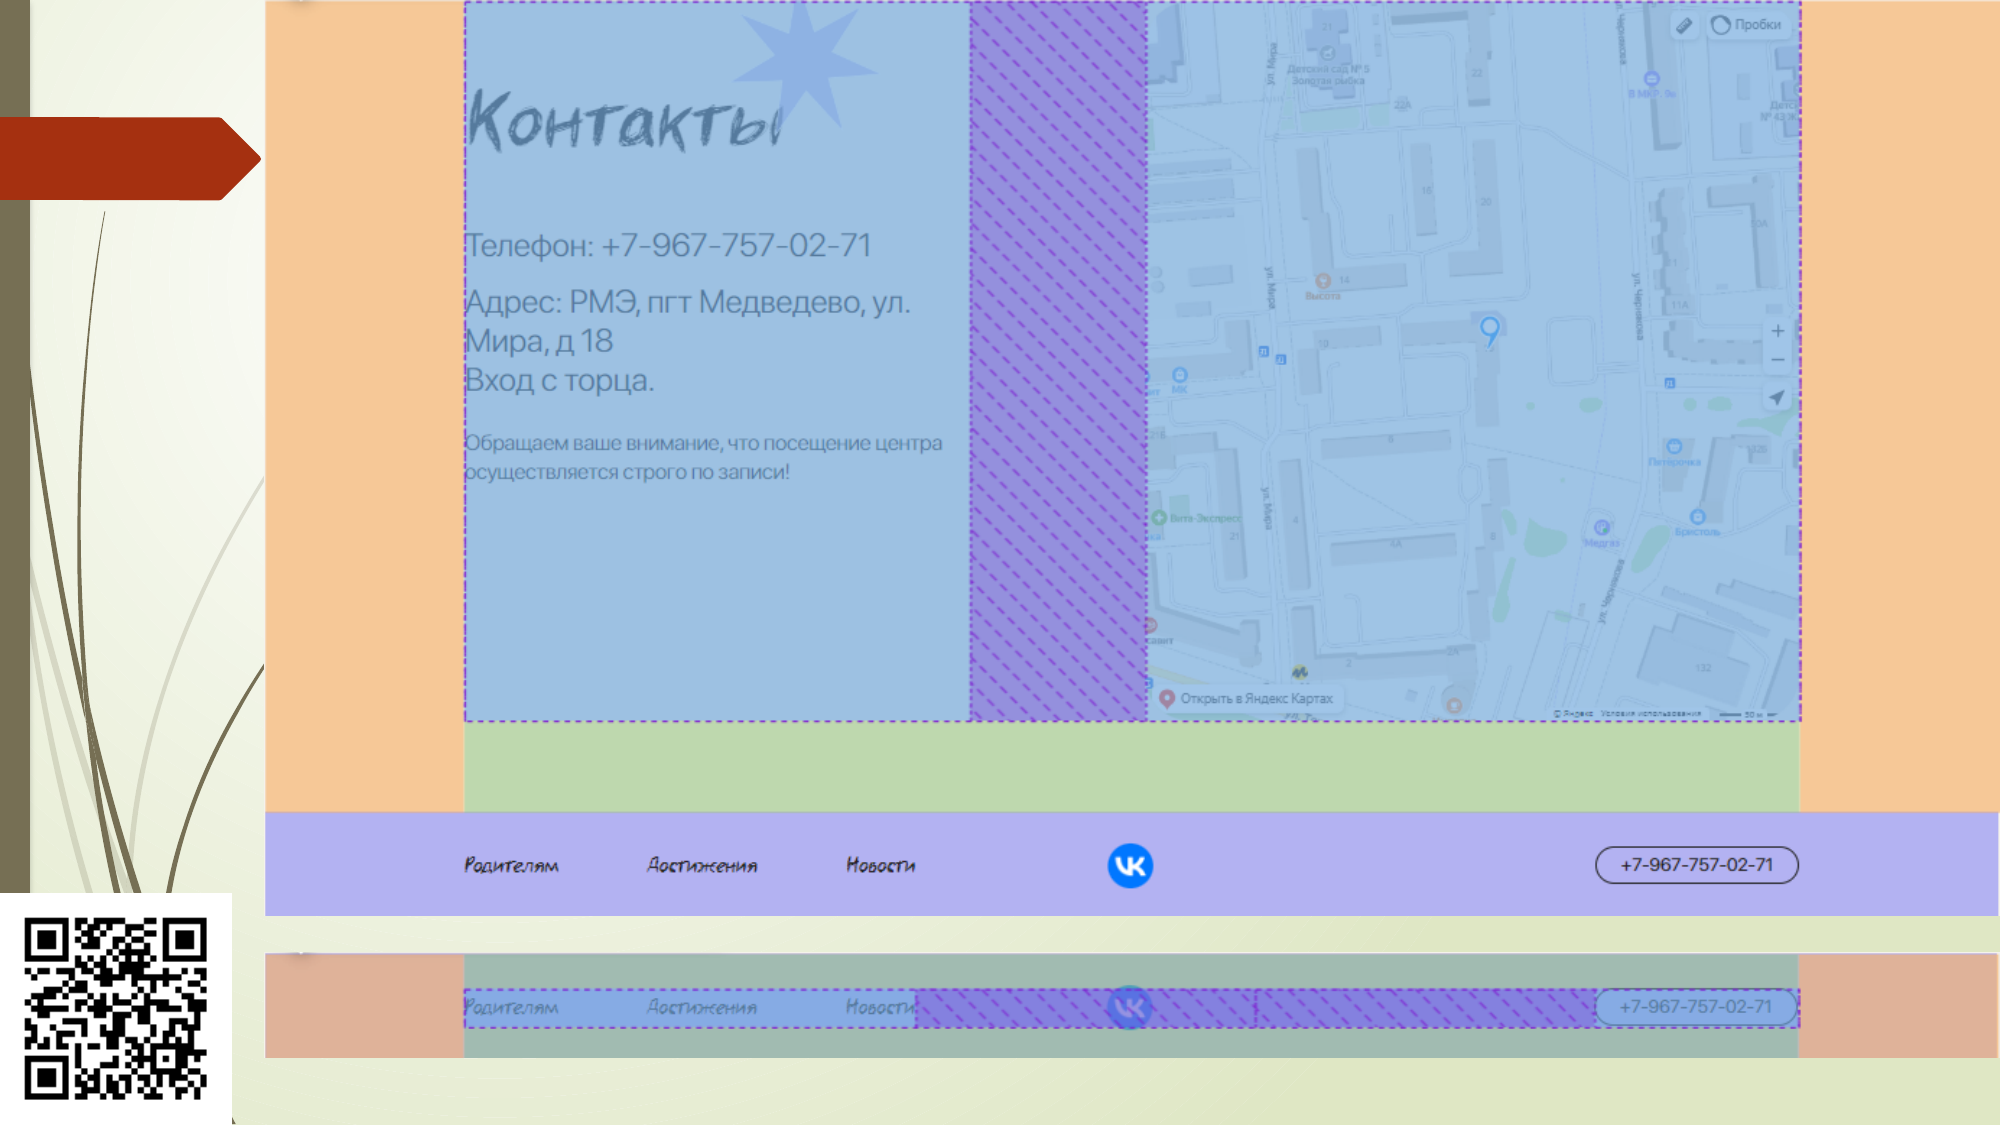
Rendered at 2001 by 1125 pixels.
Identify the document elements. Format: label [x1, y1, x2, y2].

picture [264, 0, 2000, 916]
picture [0, 893, 232, 1125]
picture [264, 952, 2000, 1058]
